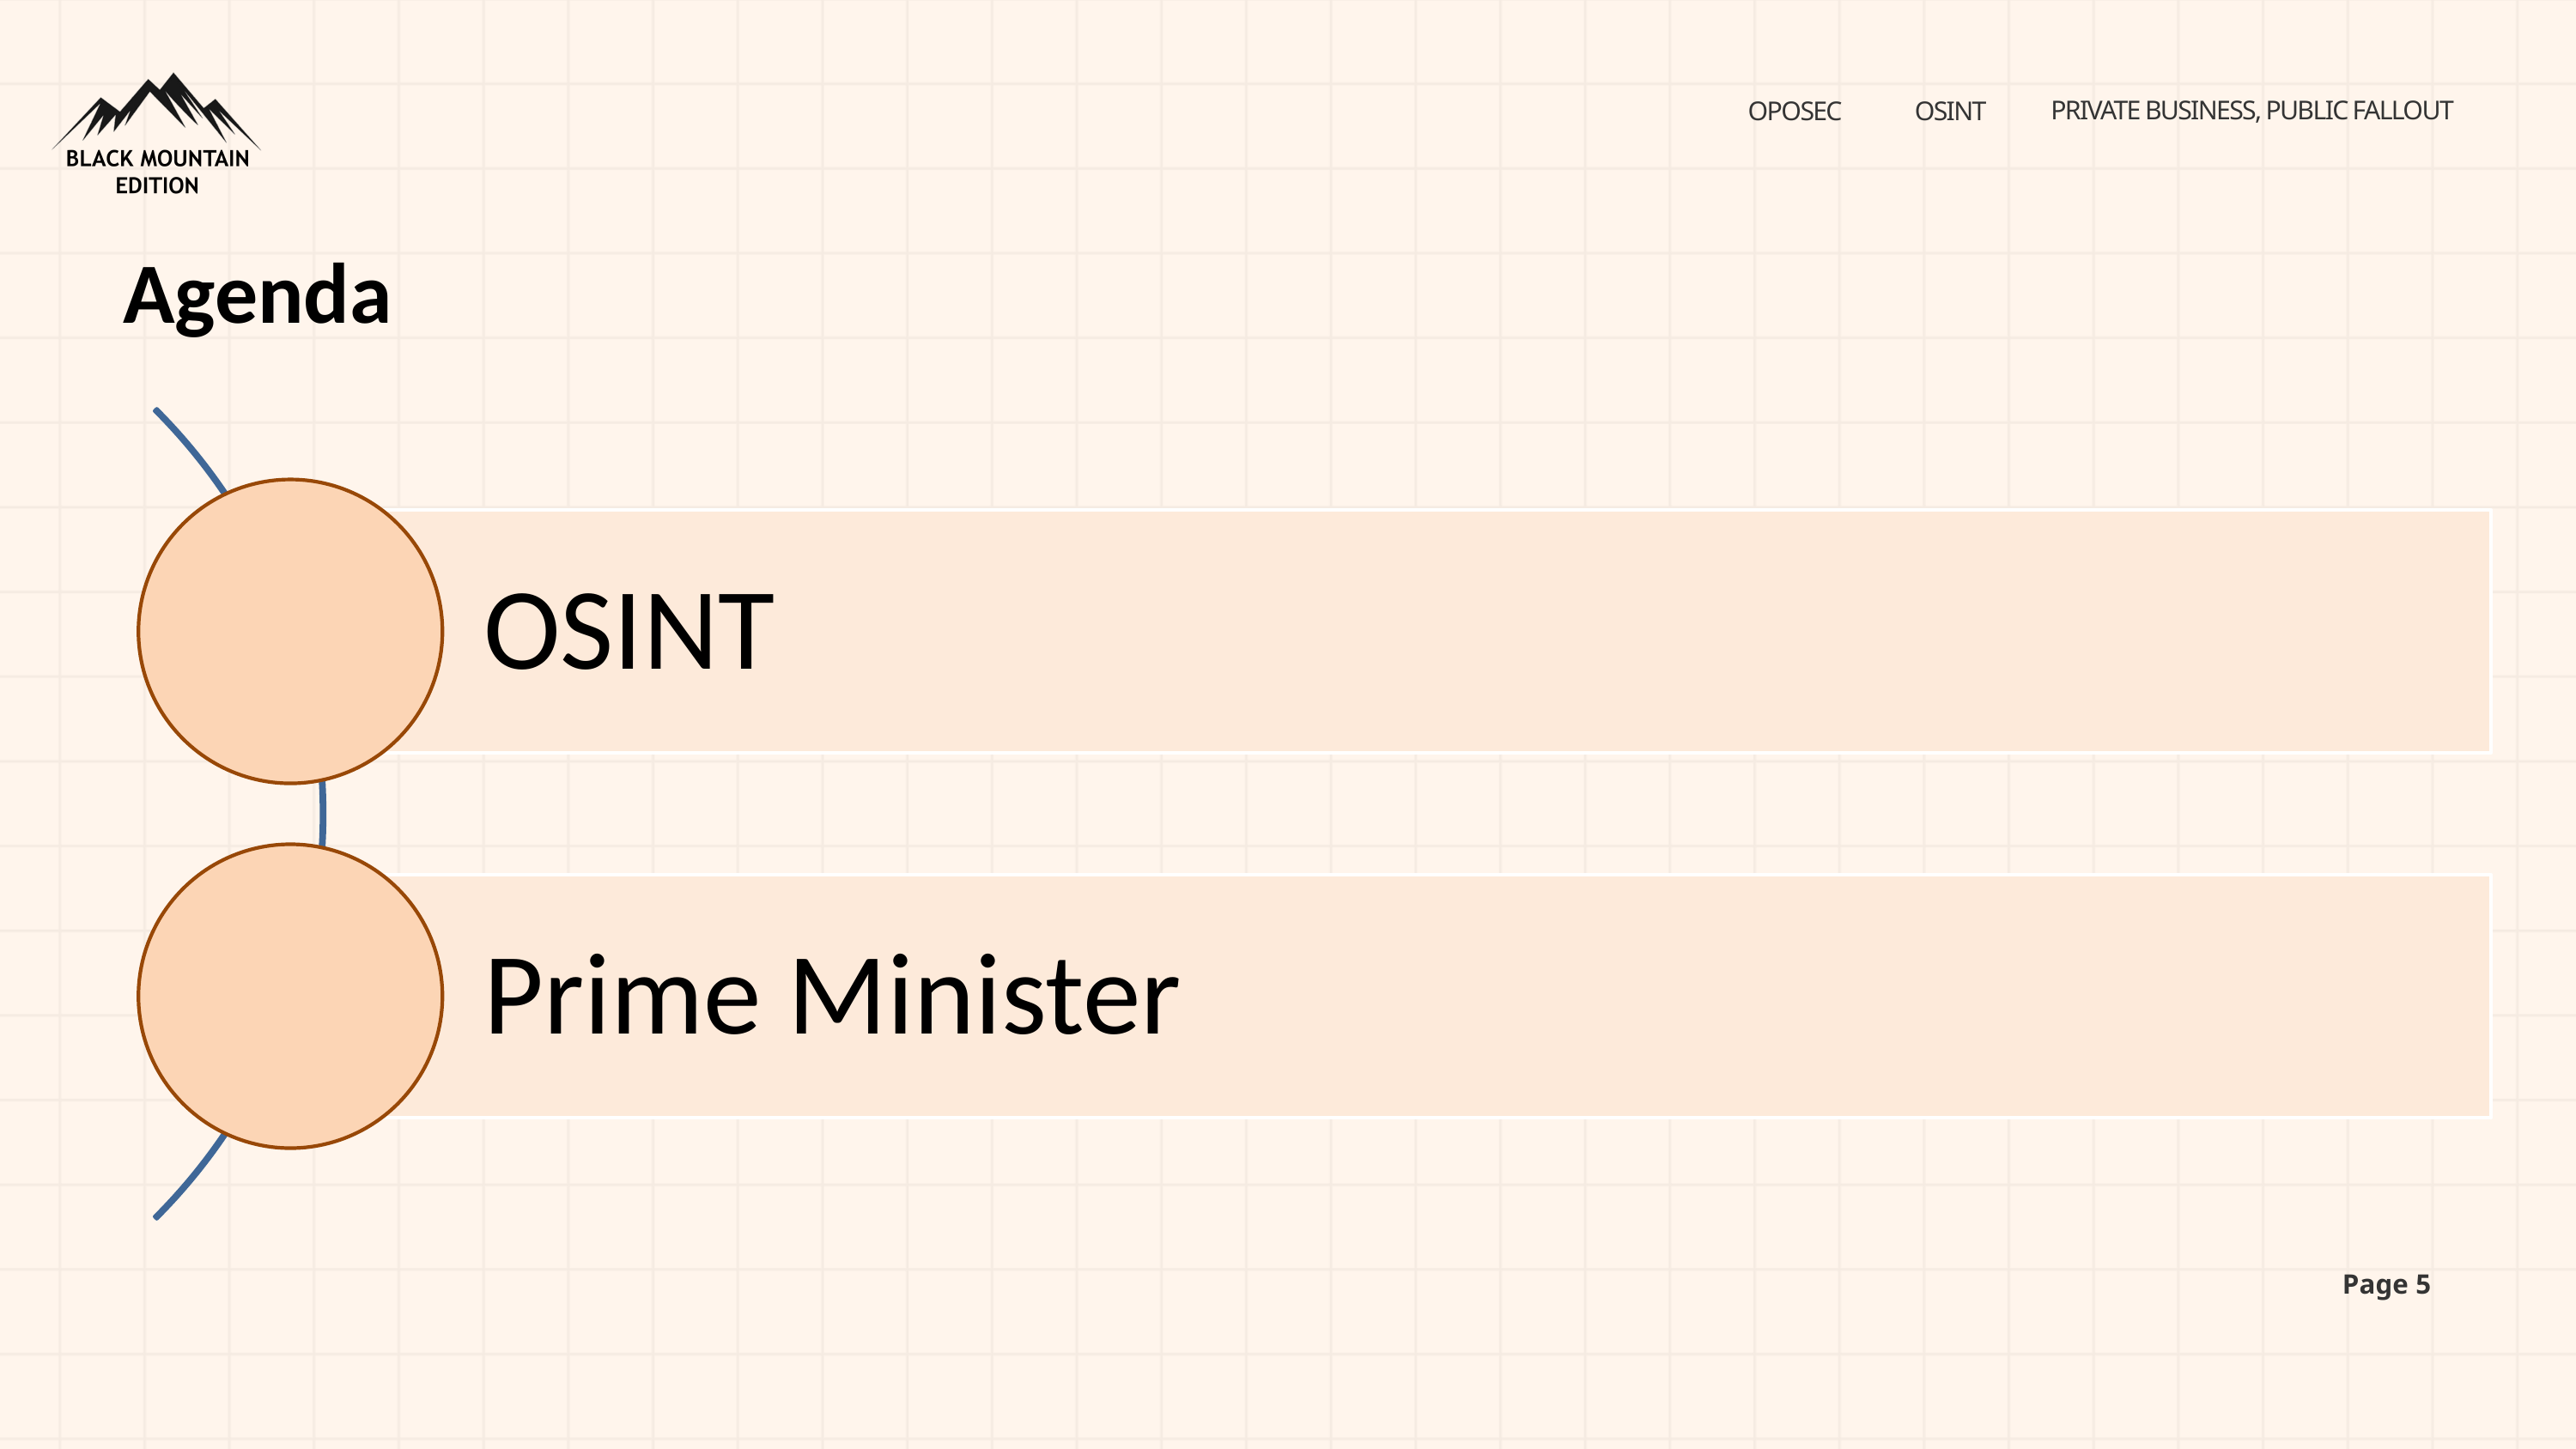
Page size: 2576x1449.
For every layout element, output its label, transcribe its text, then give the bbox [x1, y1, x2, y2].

text_box [0, 0, 2576, 1449]
picture [46, 69, 269, 212]
text_box OPOSEC [1735, 92, 1855, 126]
text_box Page 5 [2289, 1265, 2432, 1342]
text_box Agenda [110, 230, 2496, 369]
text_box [133, 387, 2496, 1240]
text_box OSINT [1891, 92, 2011, 126]
text_box PRIVATE BUSINESS, PUBLIC FALLOUT [2046, 91, 2458, 125]
